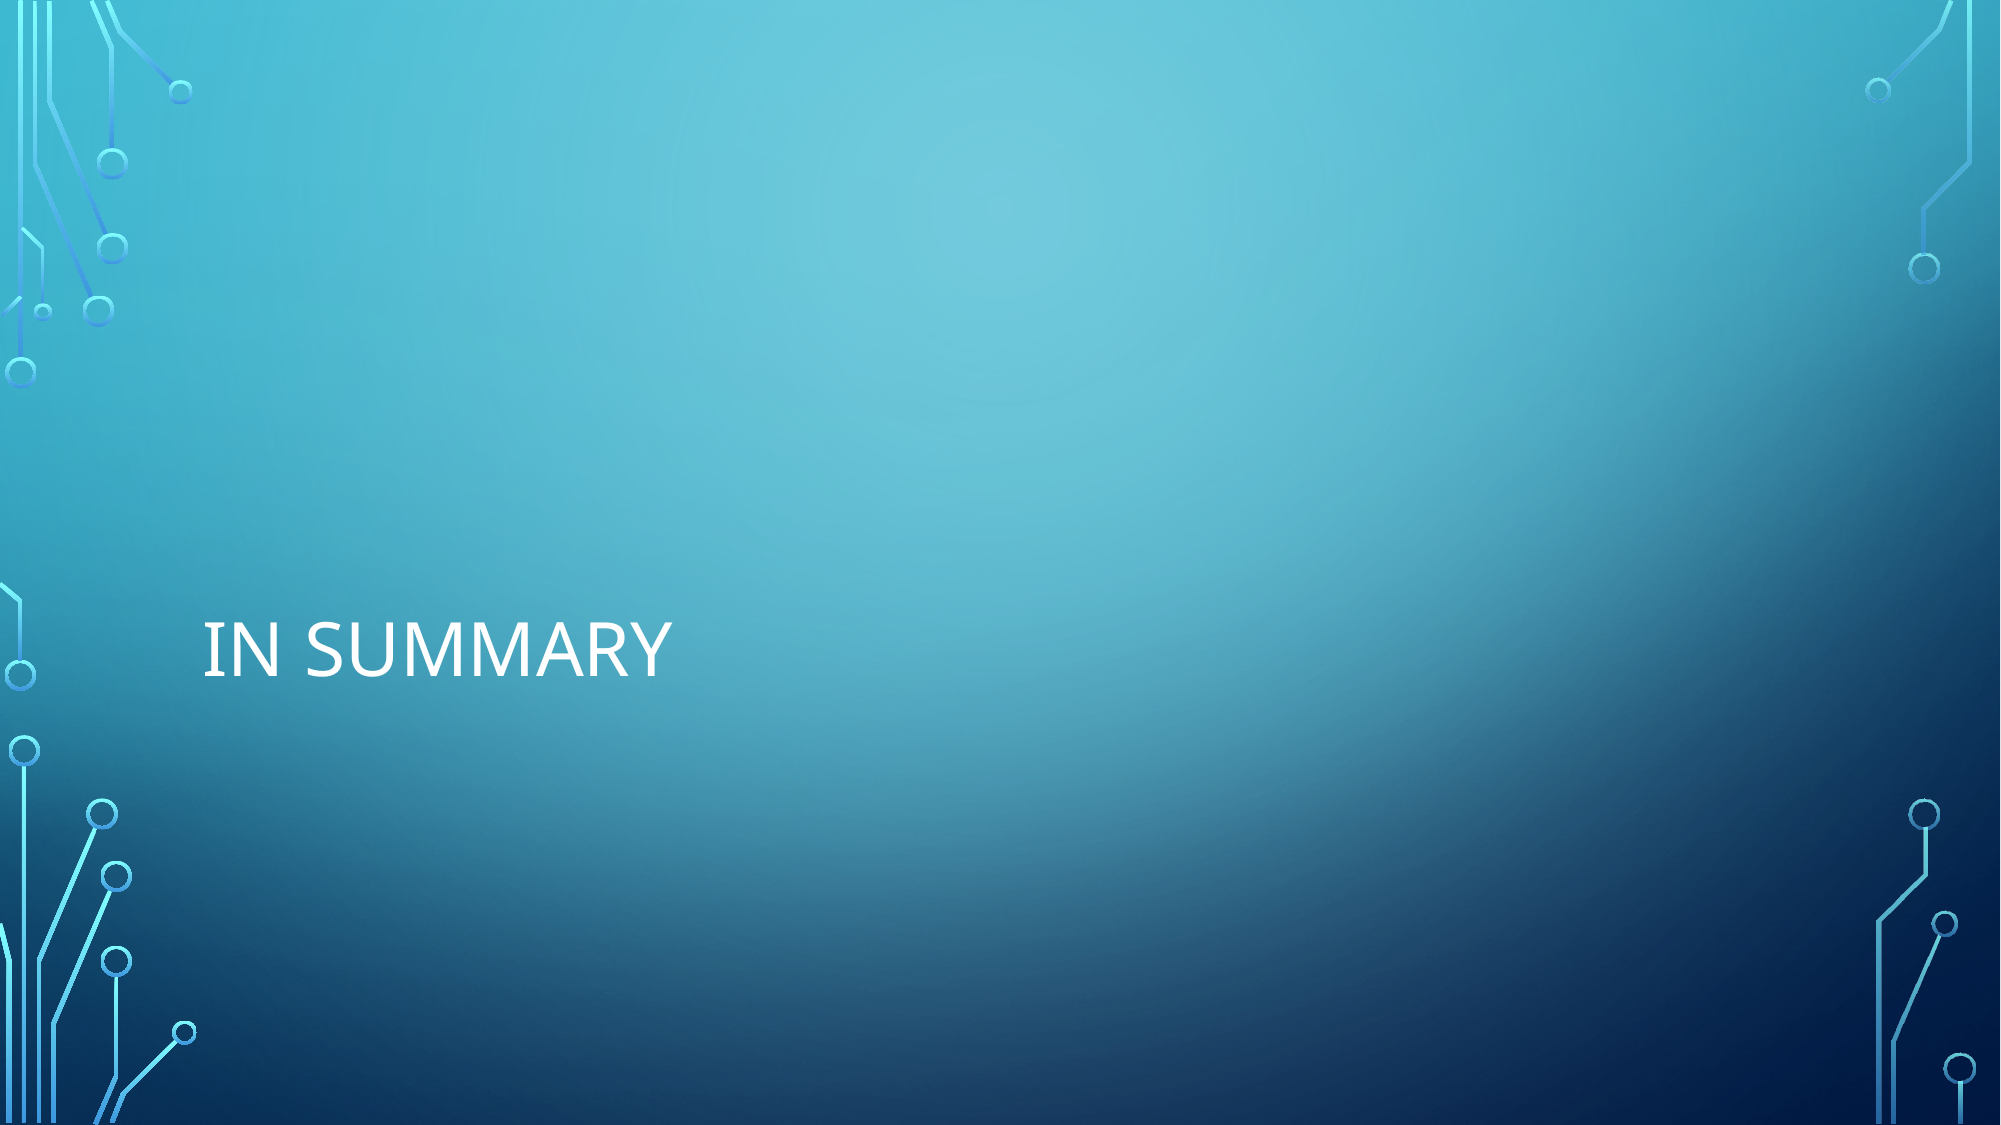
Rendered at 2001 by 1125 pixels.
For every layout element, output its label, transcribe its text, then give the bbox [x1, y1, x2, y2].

title In summary [187, 232, 1813, 701]
